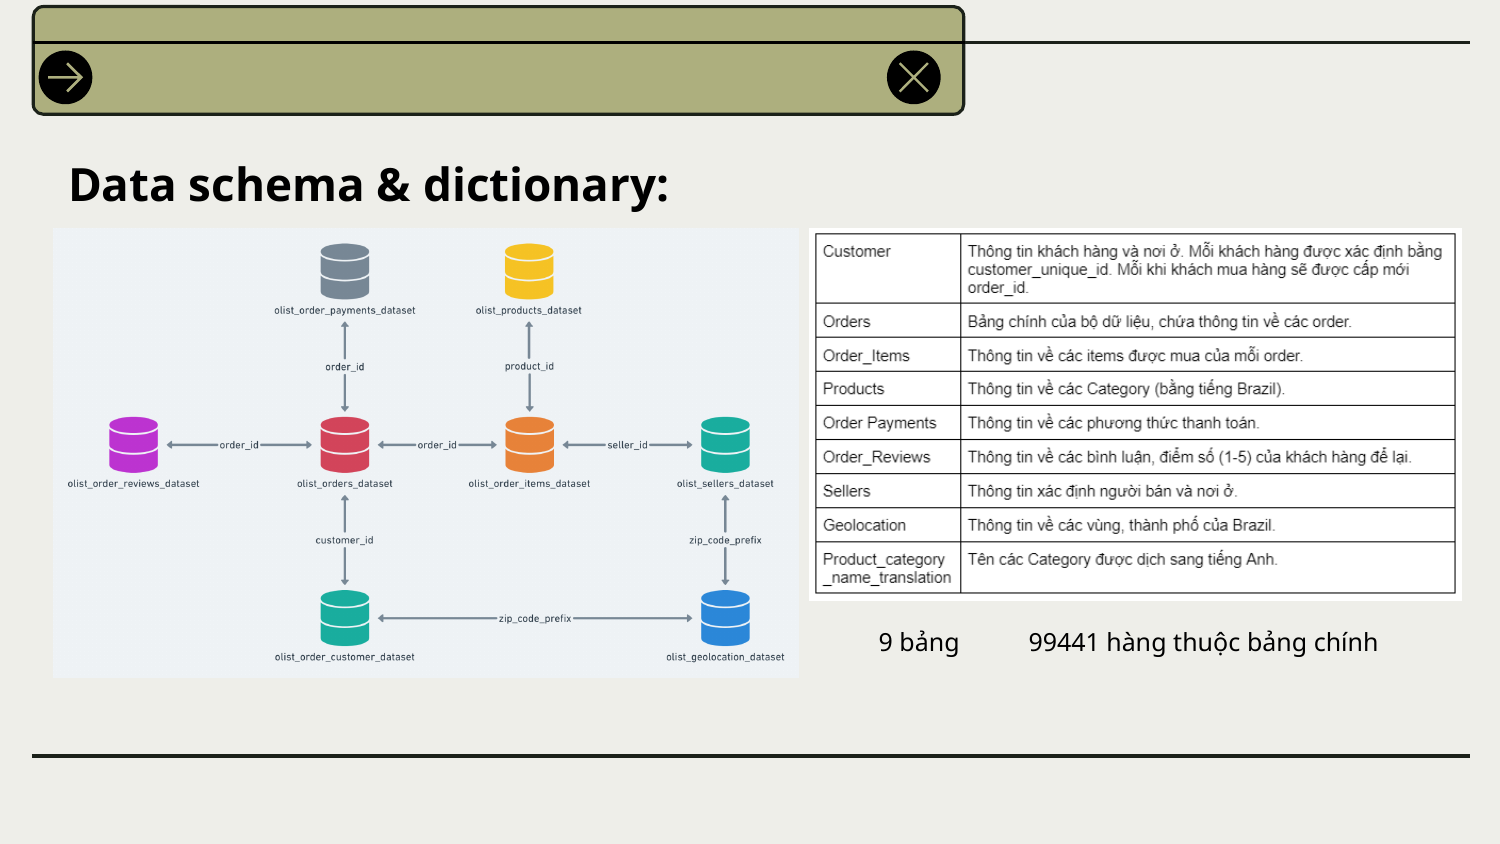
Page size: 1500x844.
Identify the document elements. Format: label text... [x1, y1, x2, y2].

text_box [886, 50, 941, 105]
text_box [38, 50, 93, 105]
subtitle 9 bảng 99441 hàng thuộc bảng chính [863, 611, 1425, 691]
picture [52, 228, 799, 678]
title Data schema & dictionary: [53, 123, 697, 226]
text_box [33, 6, 966, 115]
picture [809, 228, 1462, 602]
